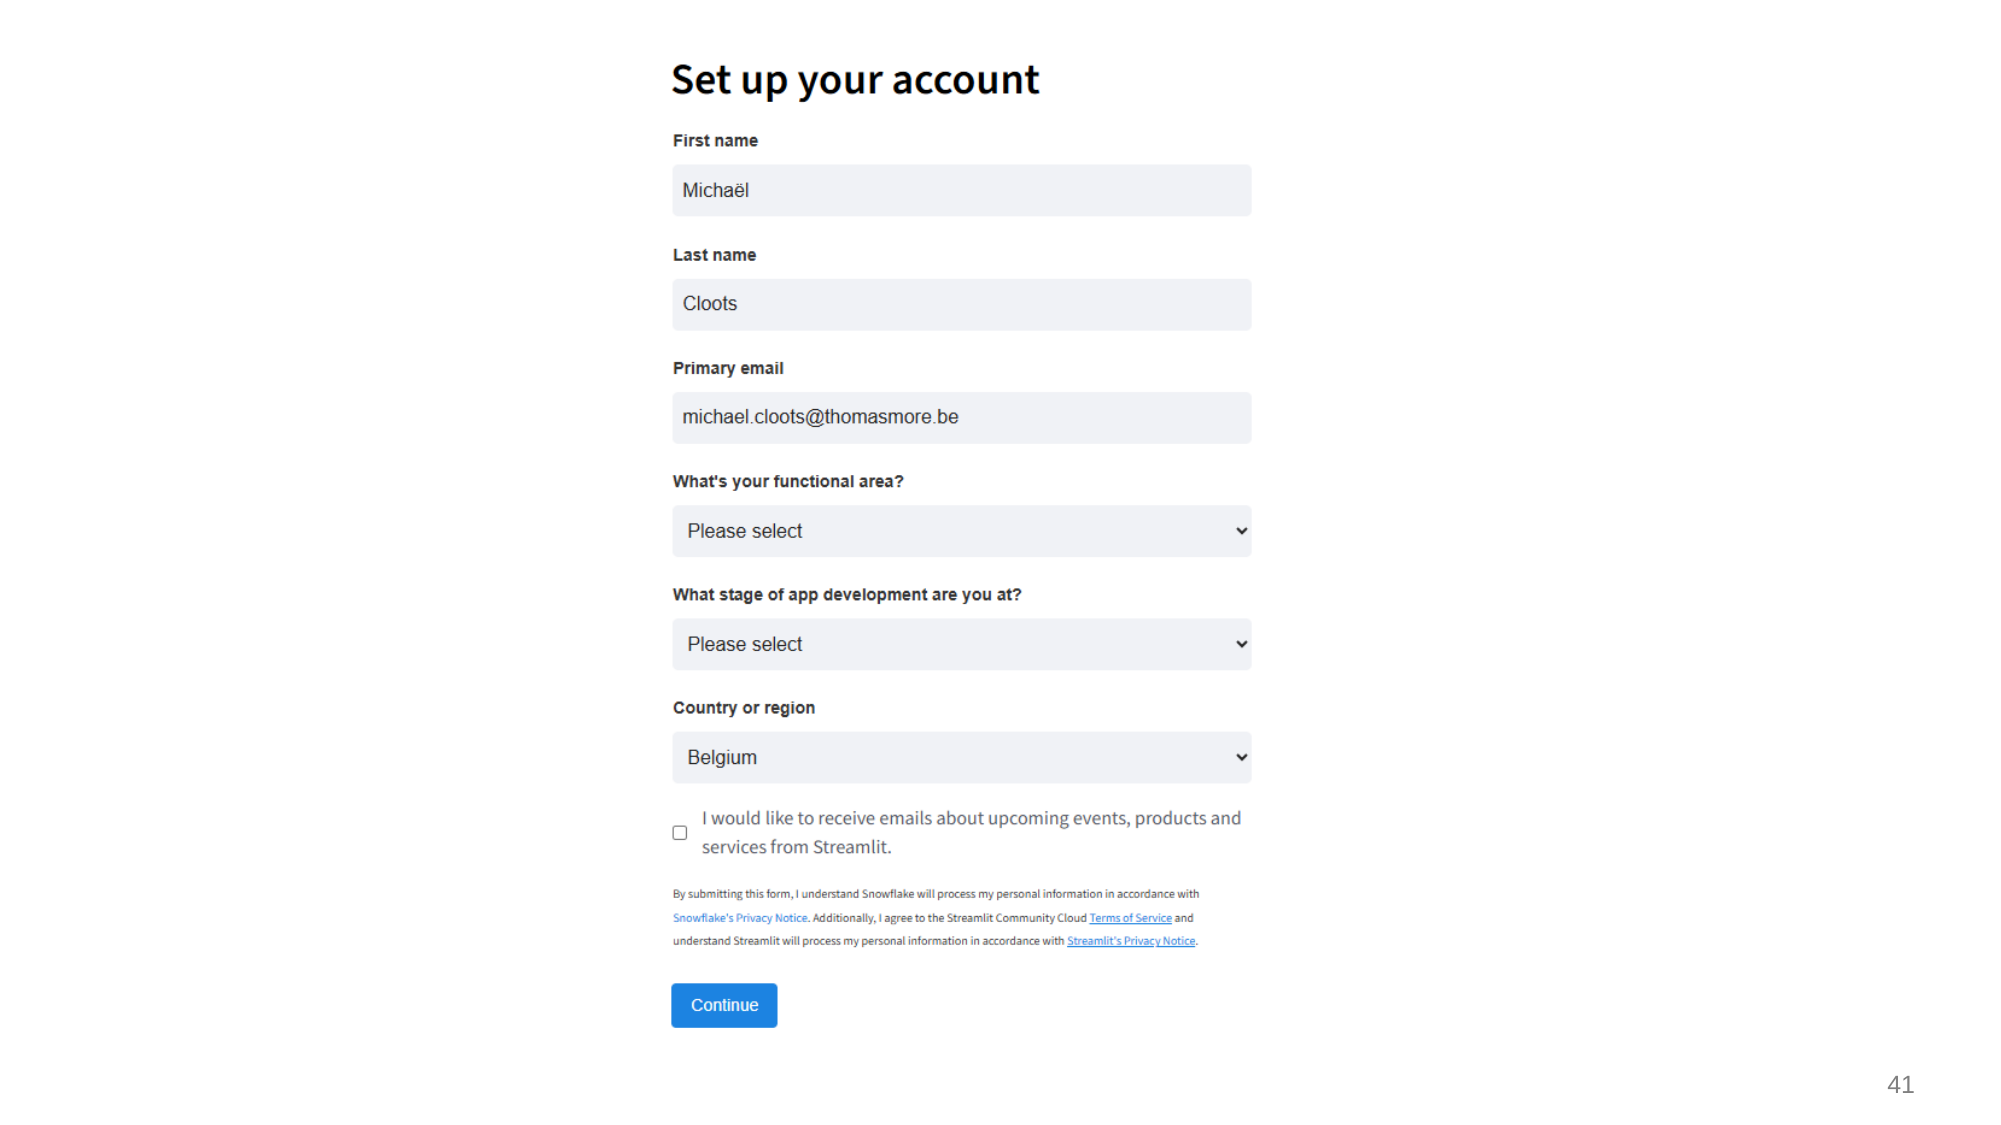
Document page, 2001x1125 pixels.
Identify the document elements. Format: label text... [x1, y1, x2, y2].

slide_number 41 [1815, 1061, 1916, 1107]
picture [663, 49, 1294, 1040]
